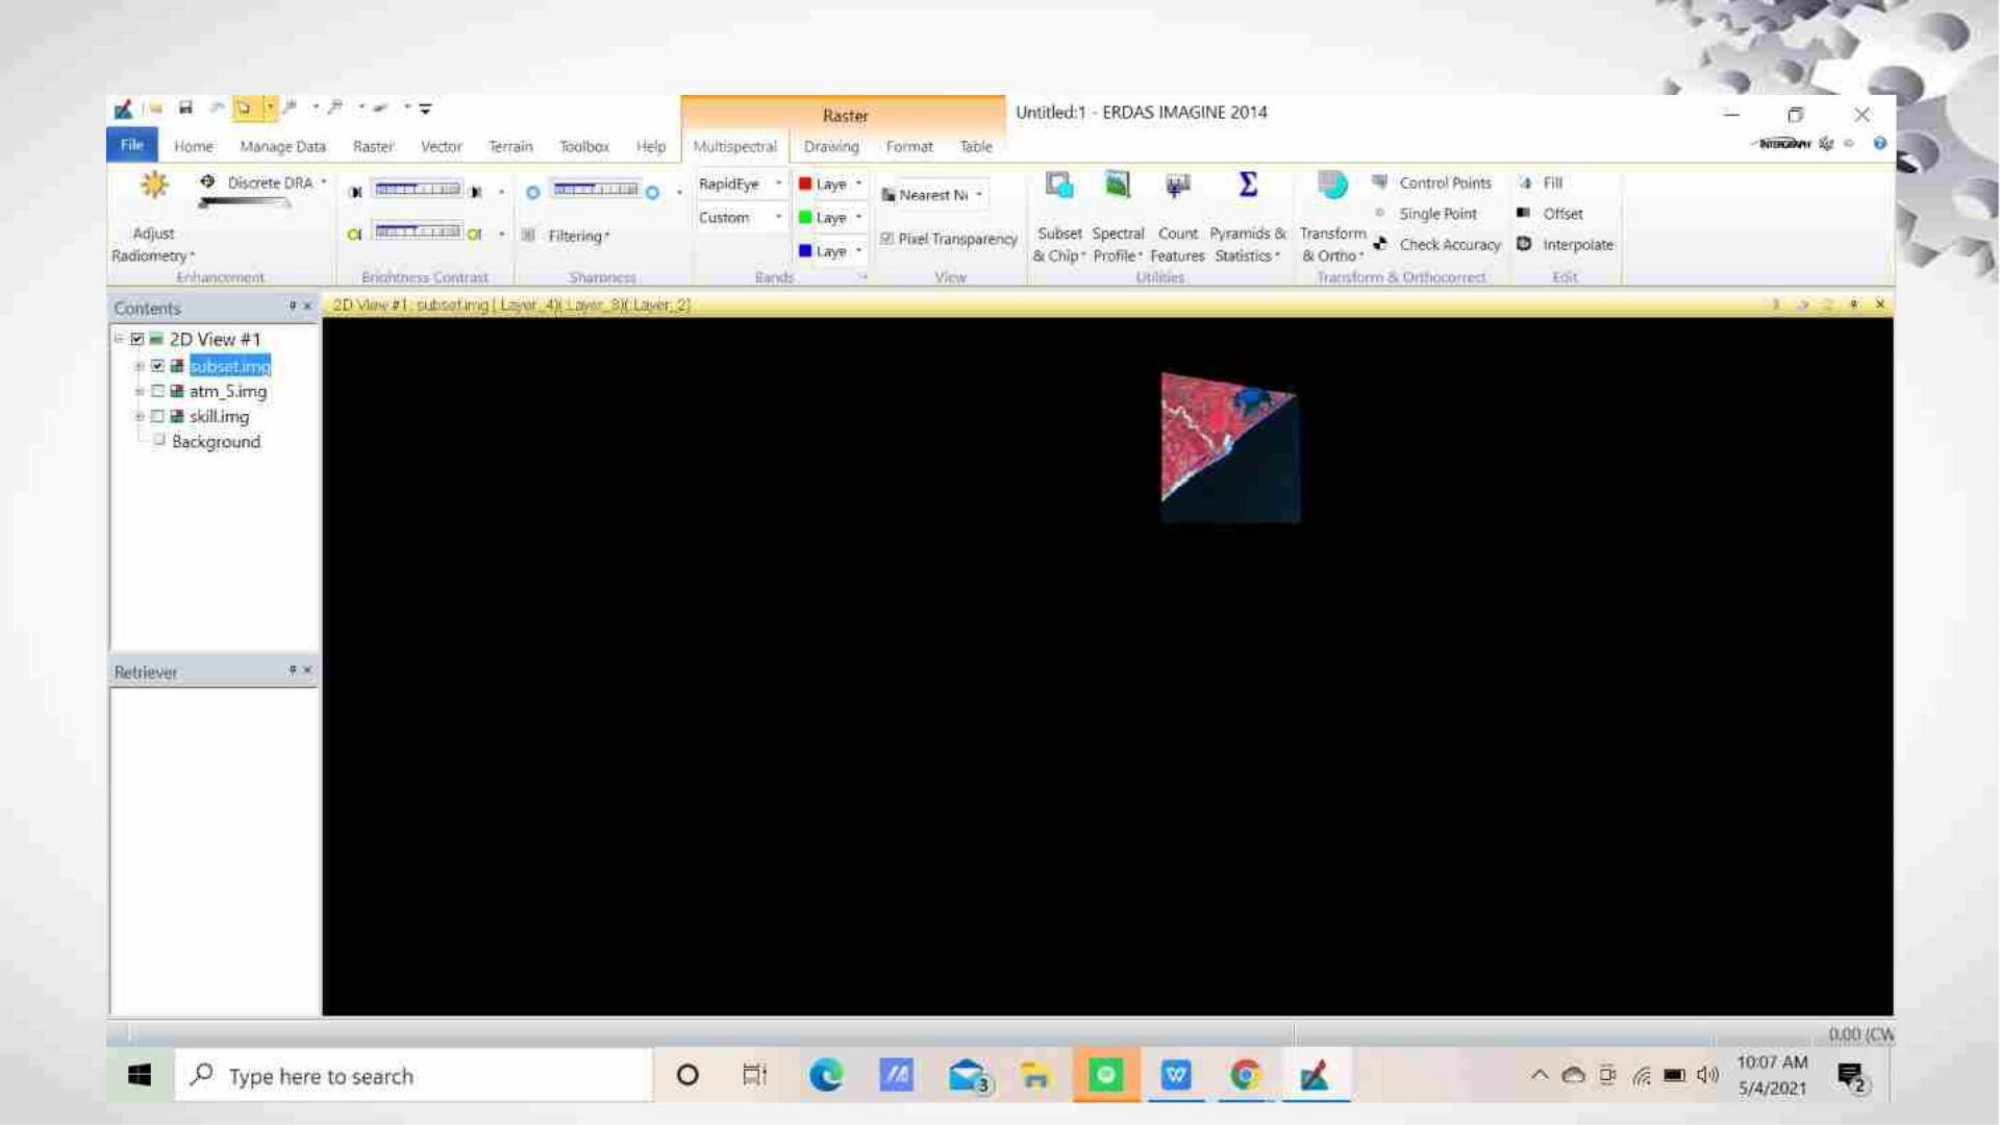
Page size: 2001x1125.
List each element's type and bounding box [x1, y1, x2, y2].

text_box [0, 0, 2000, 1125]
